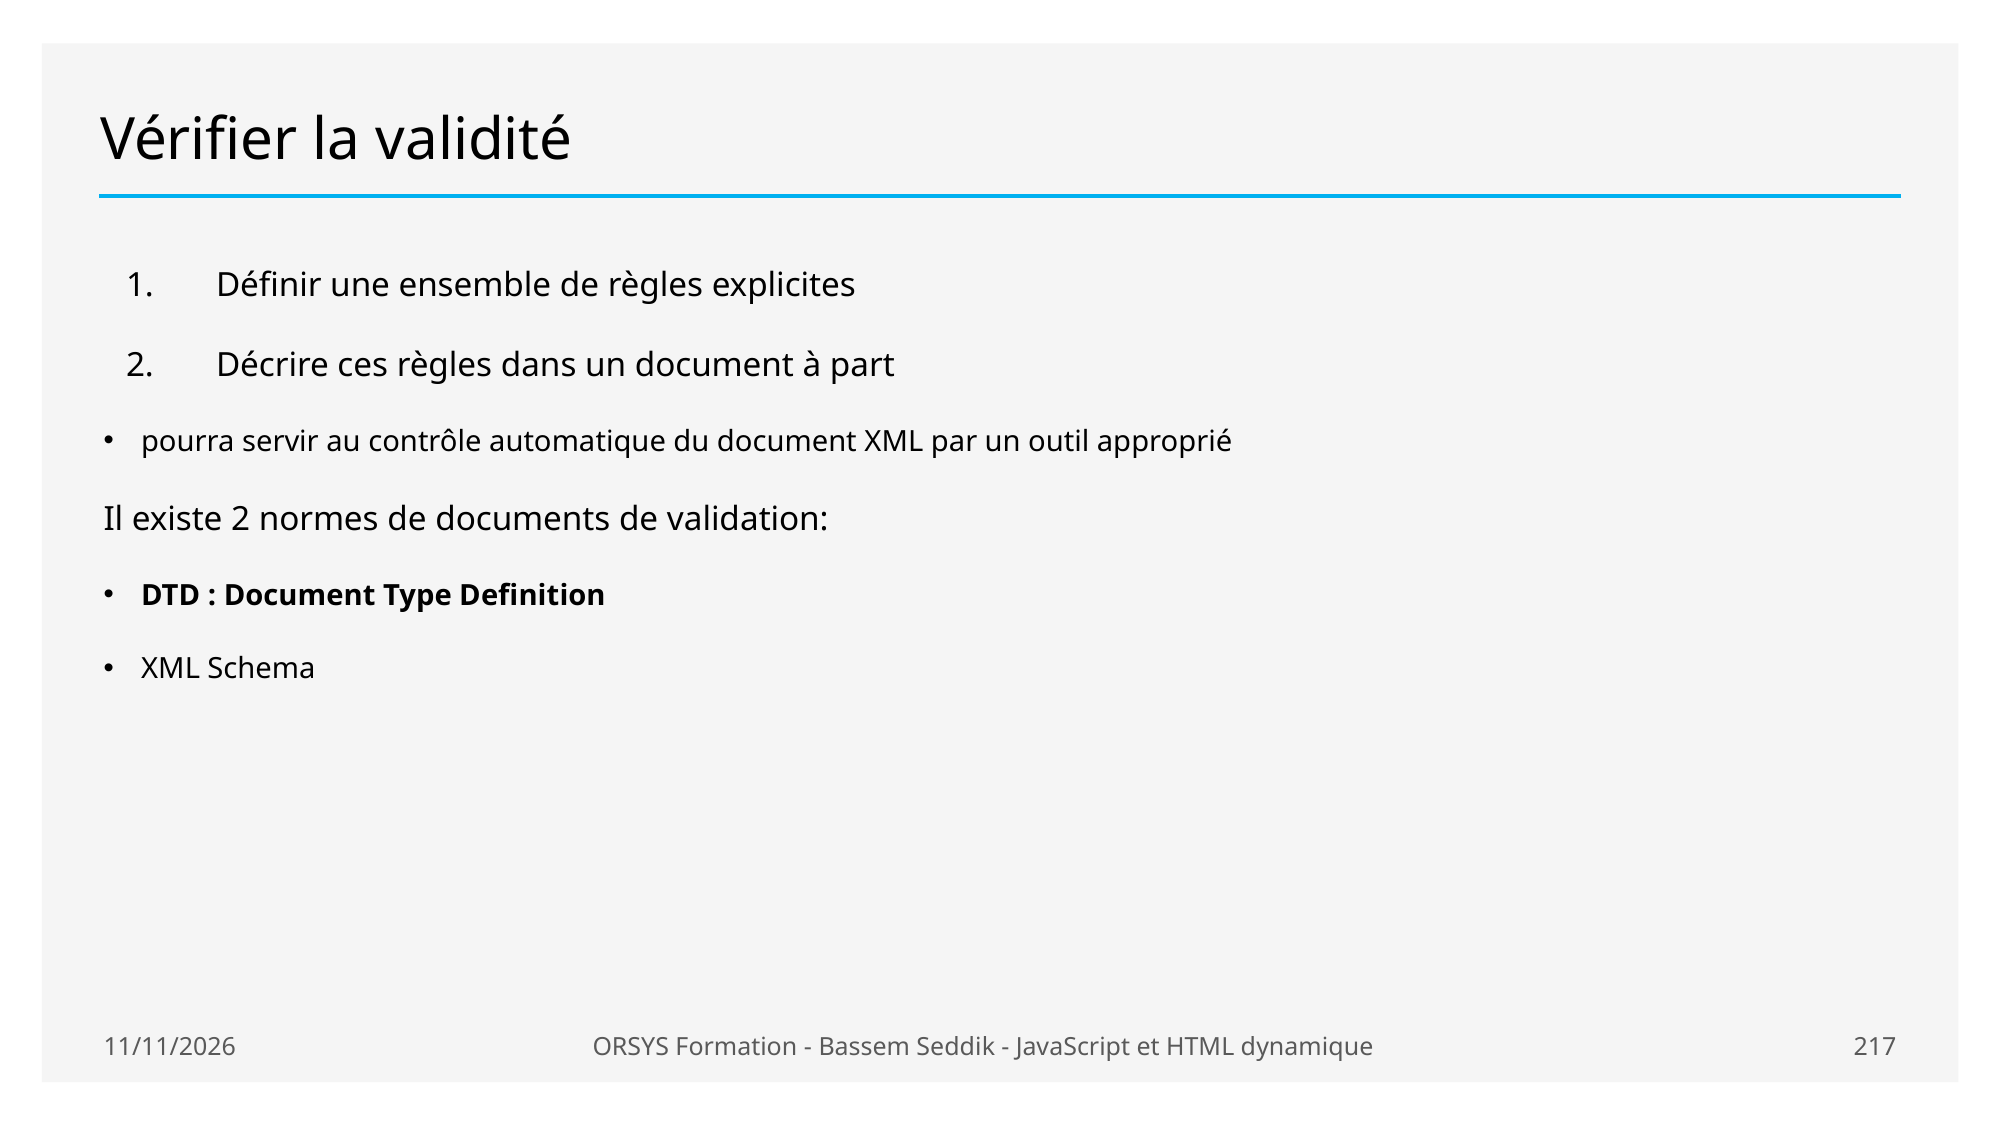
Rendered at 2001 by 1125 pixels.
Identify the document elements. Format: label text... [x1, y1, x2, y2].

list Définir une ensemble de règles explicites Décrire ces règles dans un document à part pourra servir au contrôle automatique du document XML par un outil approprié Il existe 2 normes de documents de validation: DTD : Document Type Definition XML Schema [88, 235, 1627, 982]
footer ORSYS Formation - Bassem Seddik - JavaScript et HTML dynamique [341, 1017, 1626, 1078]
slide_number 217 [1626, 1017, 1912, 1078]
title Vérifier la validité [85, 73, 1888, 179]
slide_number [88, 1017, 341, 1078]
